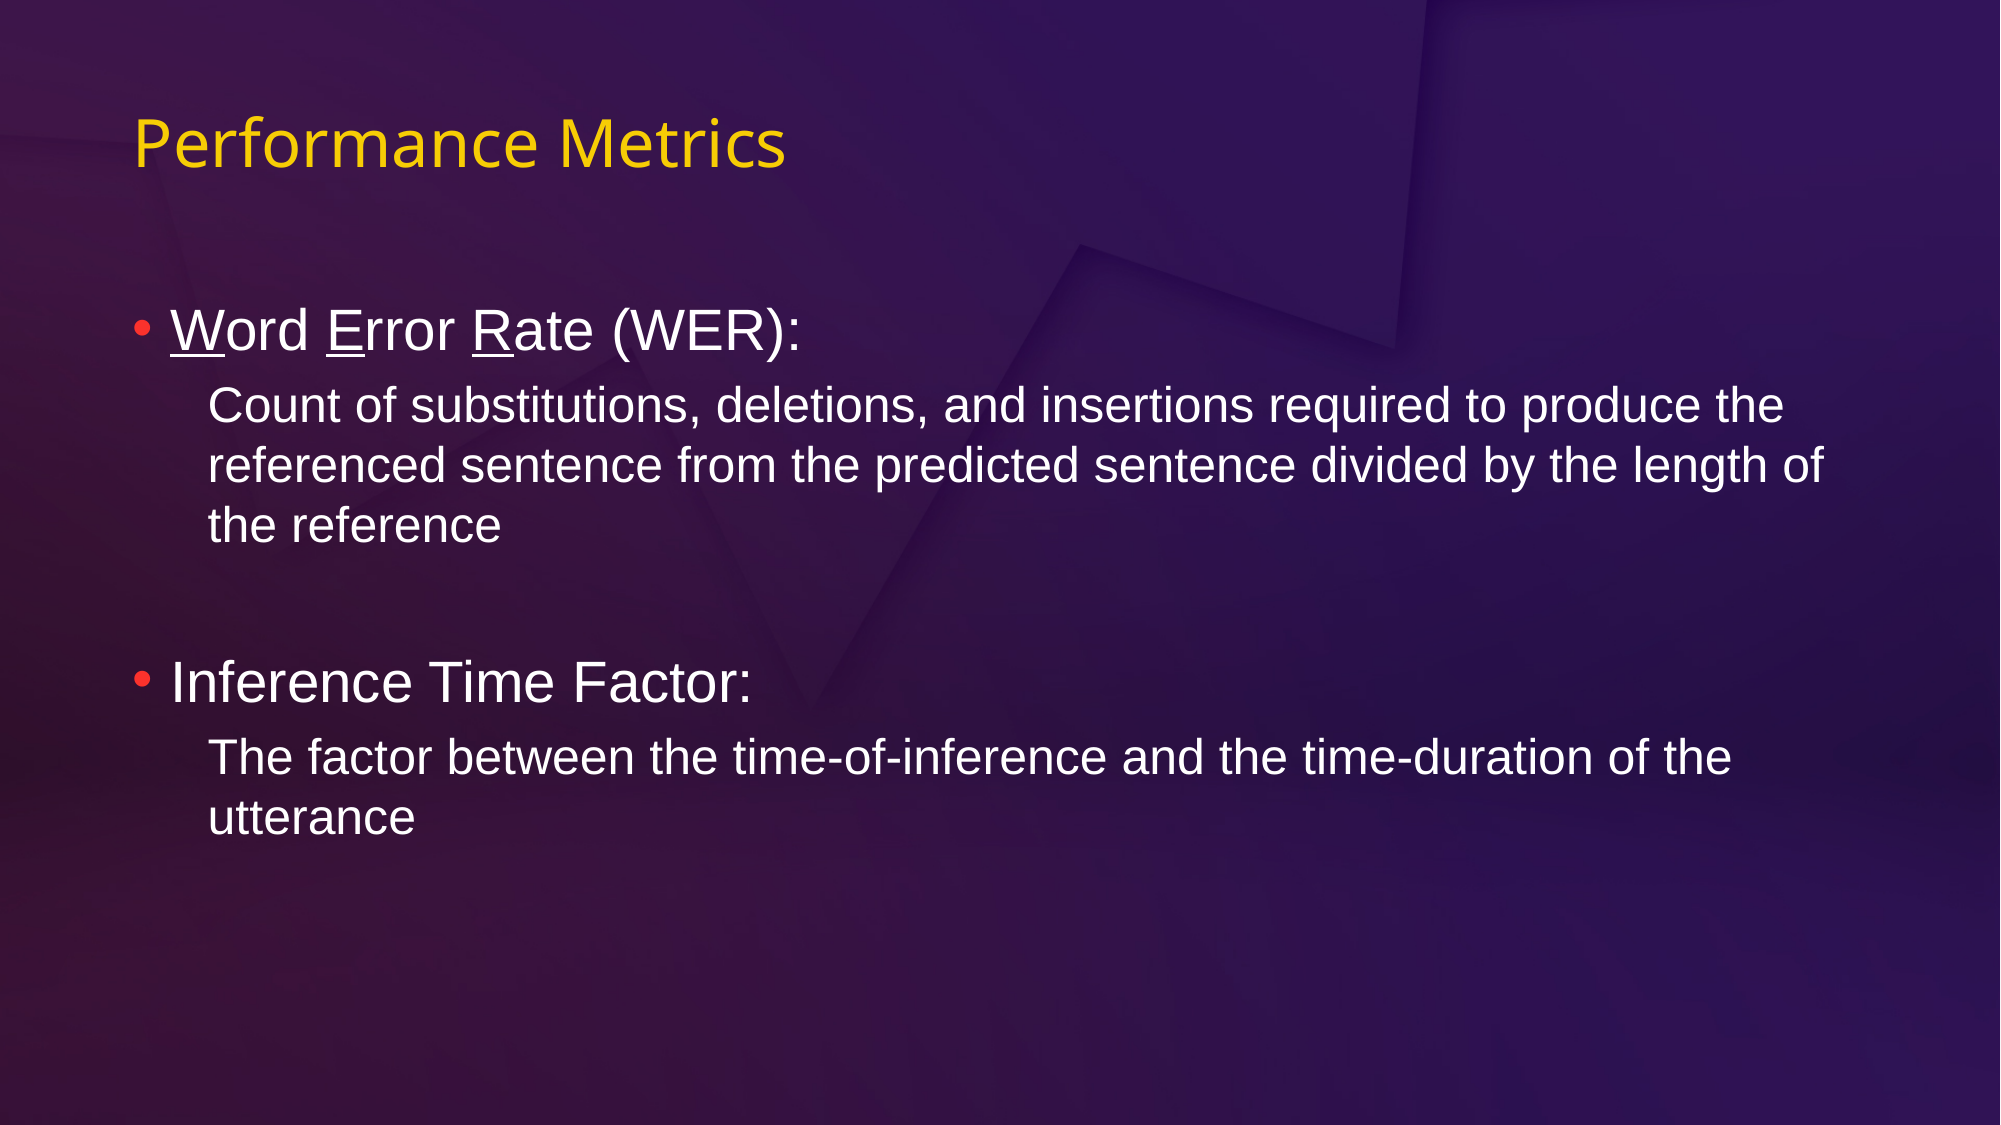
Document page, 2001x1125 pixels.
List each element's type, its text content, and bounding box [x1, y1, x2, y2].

title Performance Metrics [117, 78, 1860, 190]
picture [0, 0, 2000, 1125]
